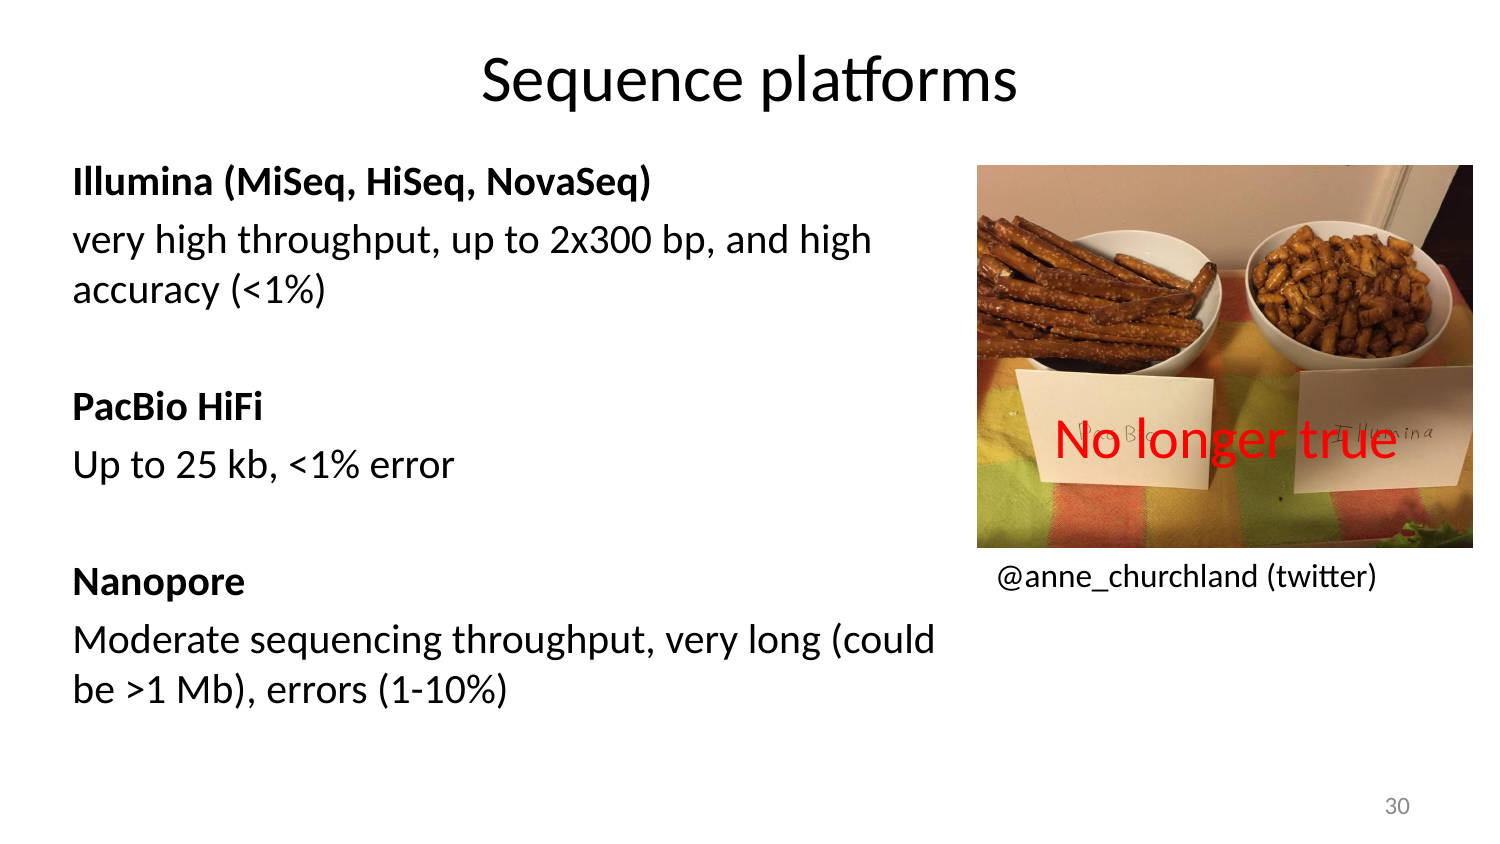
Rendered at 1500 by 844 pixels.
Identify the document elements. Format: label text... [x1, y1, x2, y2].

slide_number 30 [1074, 782, 1425, 827]
list Illumina (MiSeq, HiSeq, NovaSeq) very high throughput, up to 2x300 bp, and high accuracy (<1%) PacBio HiFi Up to 25 kb, <1% error Nanopore Moderate sequencing throughput, very long (could be >1 Mb), errors (1-10%) [57, 146, 982, 759]
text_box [977, 165, 1473, 603]
title Sequence platforms [75, 30, 1425, 120]
